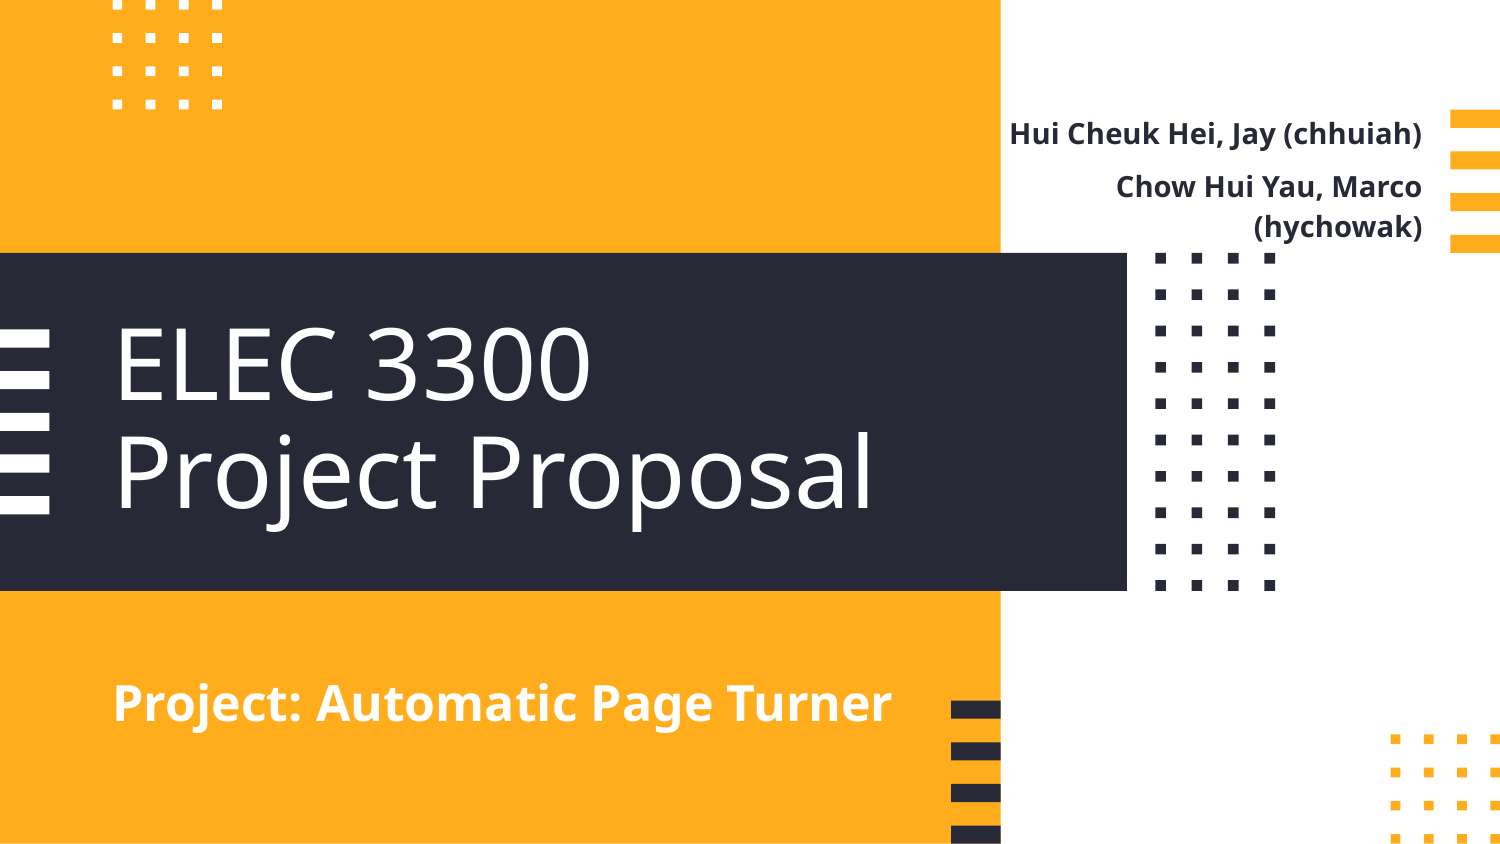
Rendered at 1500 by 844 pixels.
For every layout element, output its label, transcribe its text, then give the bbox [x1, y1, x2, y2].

title ELEC 3300 Project Proposal [112, 252, 1055, 591]
text_box Hui Cheuk Hei, Jay (chhuiah) Chow Hui Yau, Marco (hychowak) [957, 110, 1423, 244]
text_box Project: Automatic Page Turner [112, 662, 947, 786]
